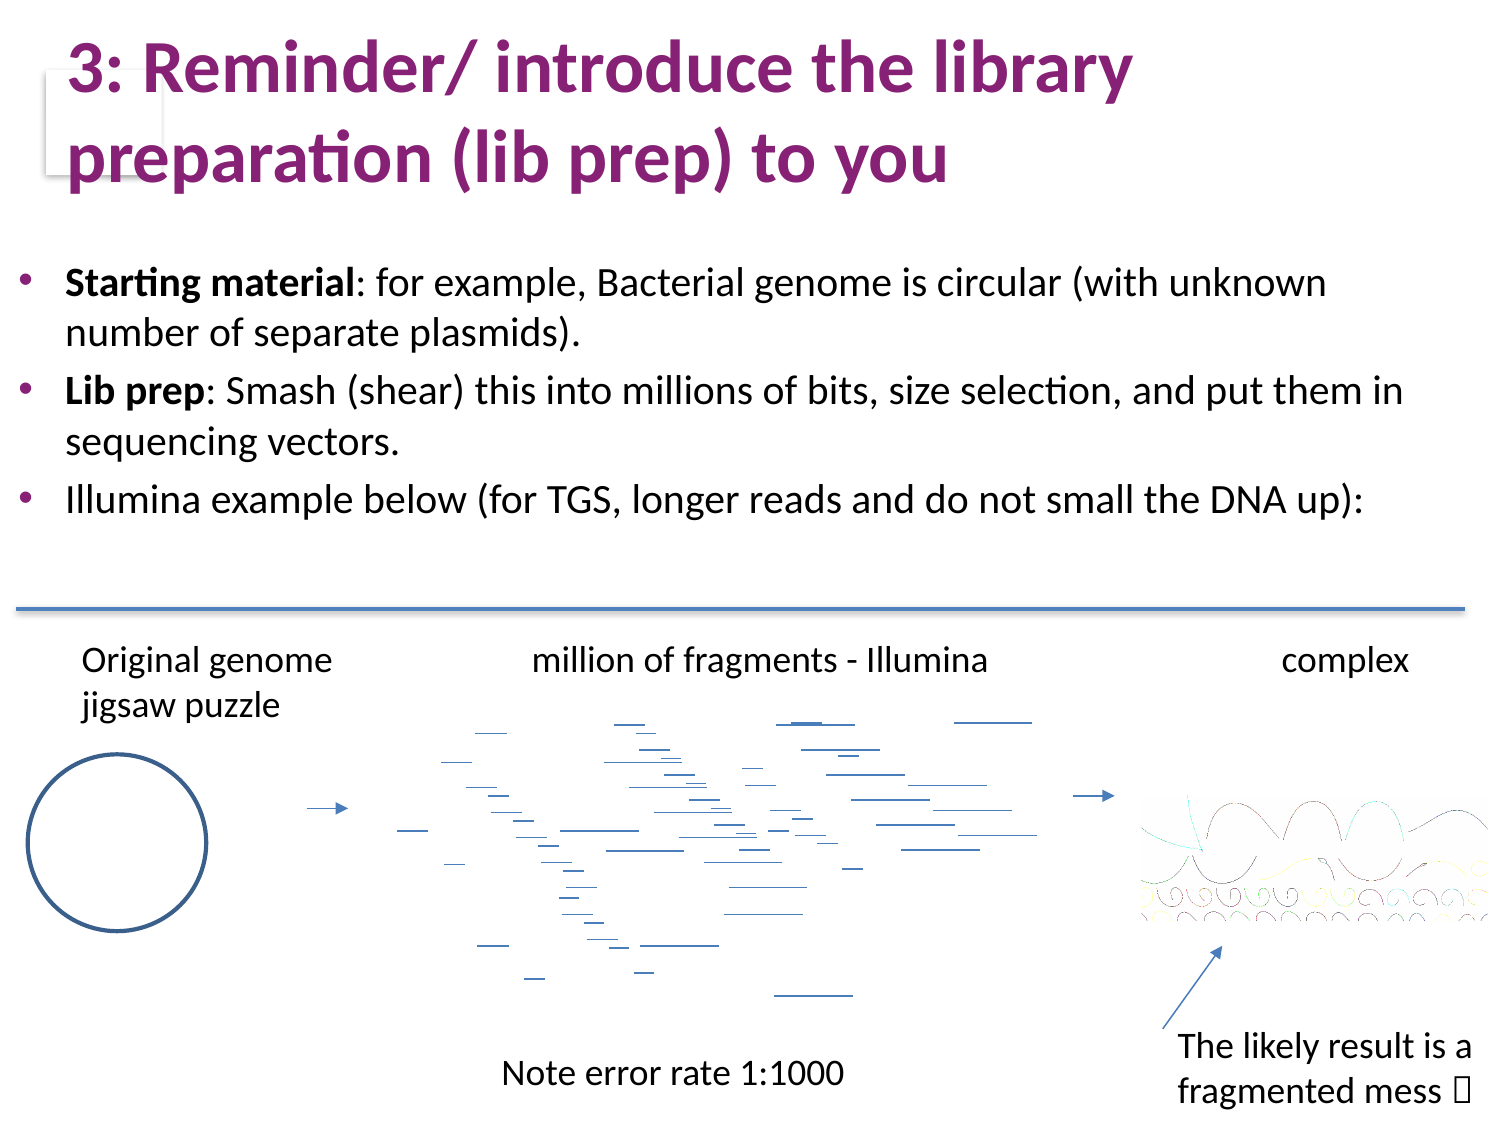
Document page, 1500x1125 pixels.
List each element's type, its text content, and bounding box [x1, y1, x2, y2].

title 3: Reminder/ introduce the library preparation (lib prep) to you [51, 9, 1500, 207]
text_box Starting material: for example, Bacterial genome is circular (with unknown number of separate plasmids). Lib prep: Smash (shear) this into millions of bits, size selection, and put them in sequencing vectors. Illumina example below (for TGS, longer reads and do not small the DNA up): [3, 247, 1487, 904]
text_box The likely result is a fragmented mess  [1162, 1013, 1500, 1119]
picture [1141, 795, 1488, 921]
text_box [45, 69, 51, 176]
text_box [1162, 945, 1223, 1030]
text_box Original genome million of fragments - Illumina complex jigsaw puzzle [66, 627, 1449, 733]
text_box [25, 752, 209, 934]
text_box Note error rate 1:1000 [486, 1040, 885, 1101]
